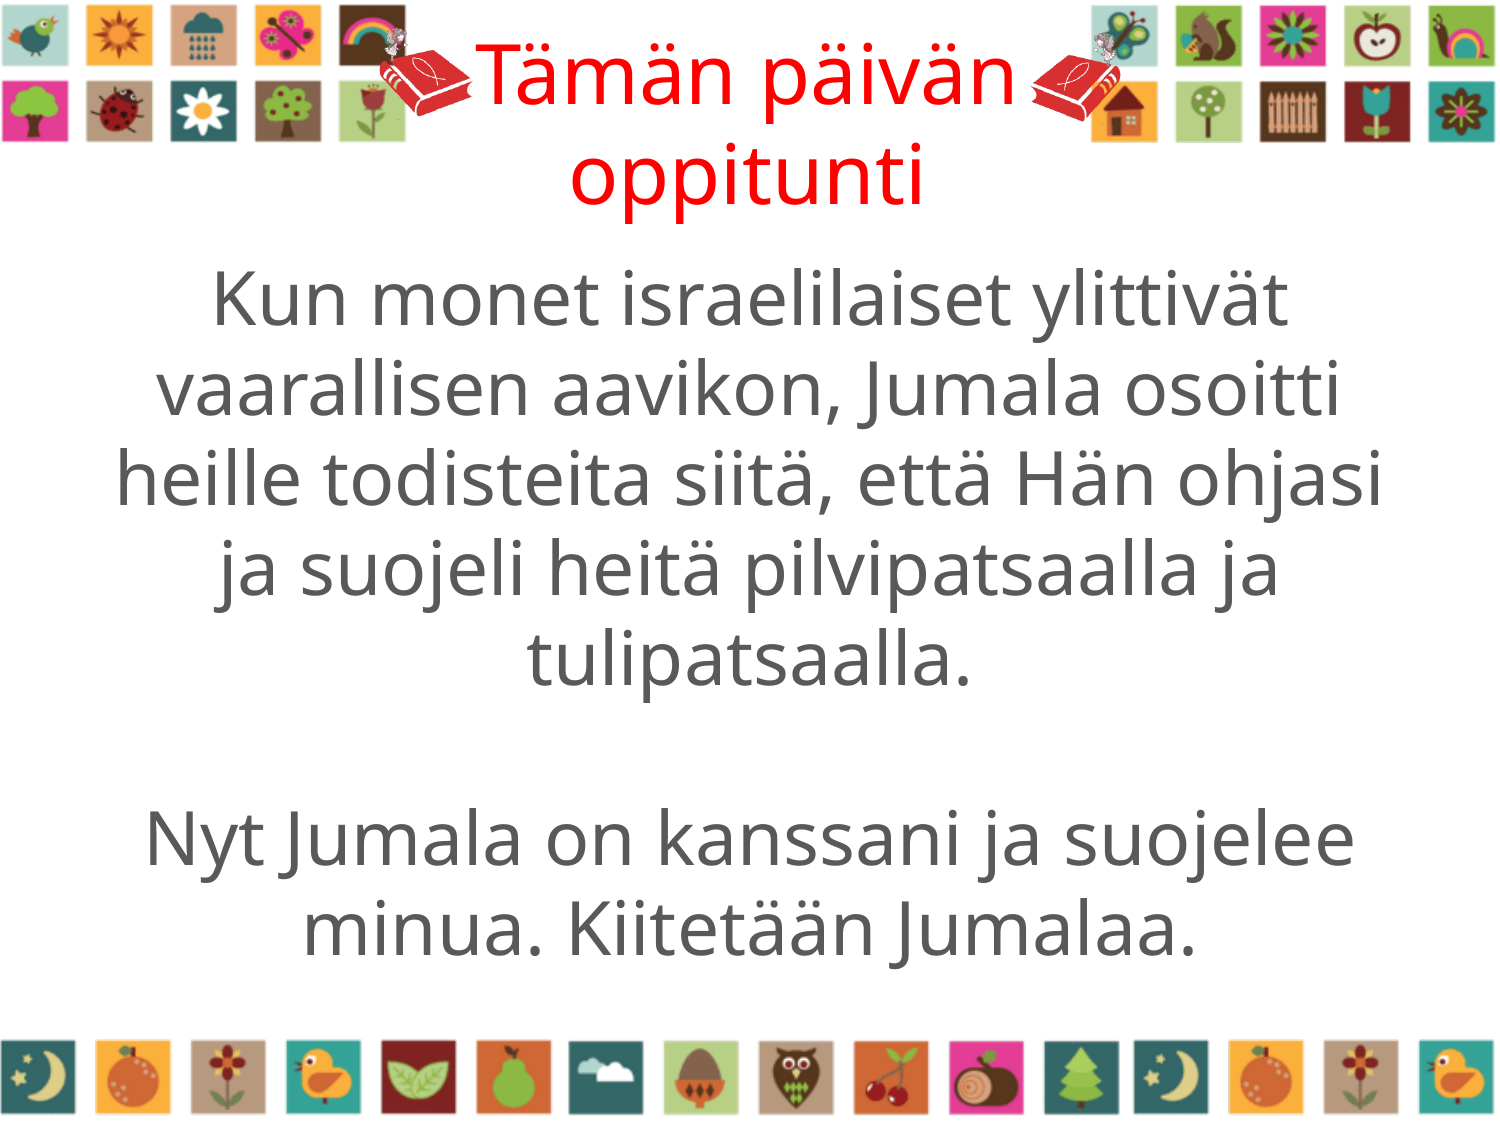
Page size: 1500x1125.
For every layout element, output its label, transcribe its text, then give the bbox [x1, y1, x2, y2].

picture [0, 3, 505, 150]
picture [998, 3, 1500, 150]
text_box Kun monet israelilaiset ylittivät vaarallisen aavikon, Jumala osoitti heille todisteita siitä, että Hän ohjasi ja suojeli heitä pilvipatsaalla ja tulipatsaalla. Nyt Jumala on kanssani ja suojelee minua. Kiitetään Jumalaa. [76, 243, 1424, 979]
text_box Tämän päivän oppitunti [414, 13, 1080, 229]
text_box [0, 1028, 1500, 1118]
